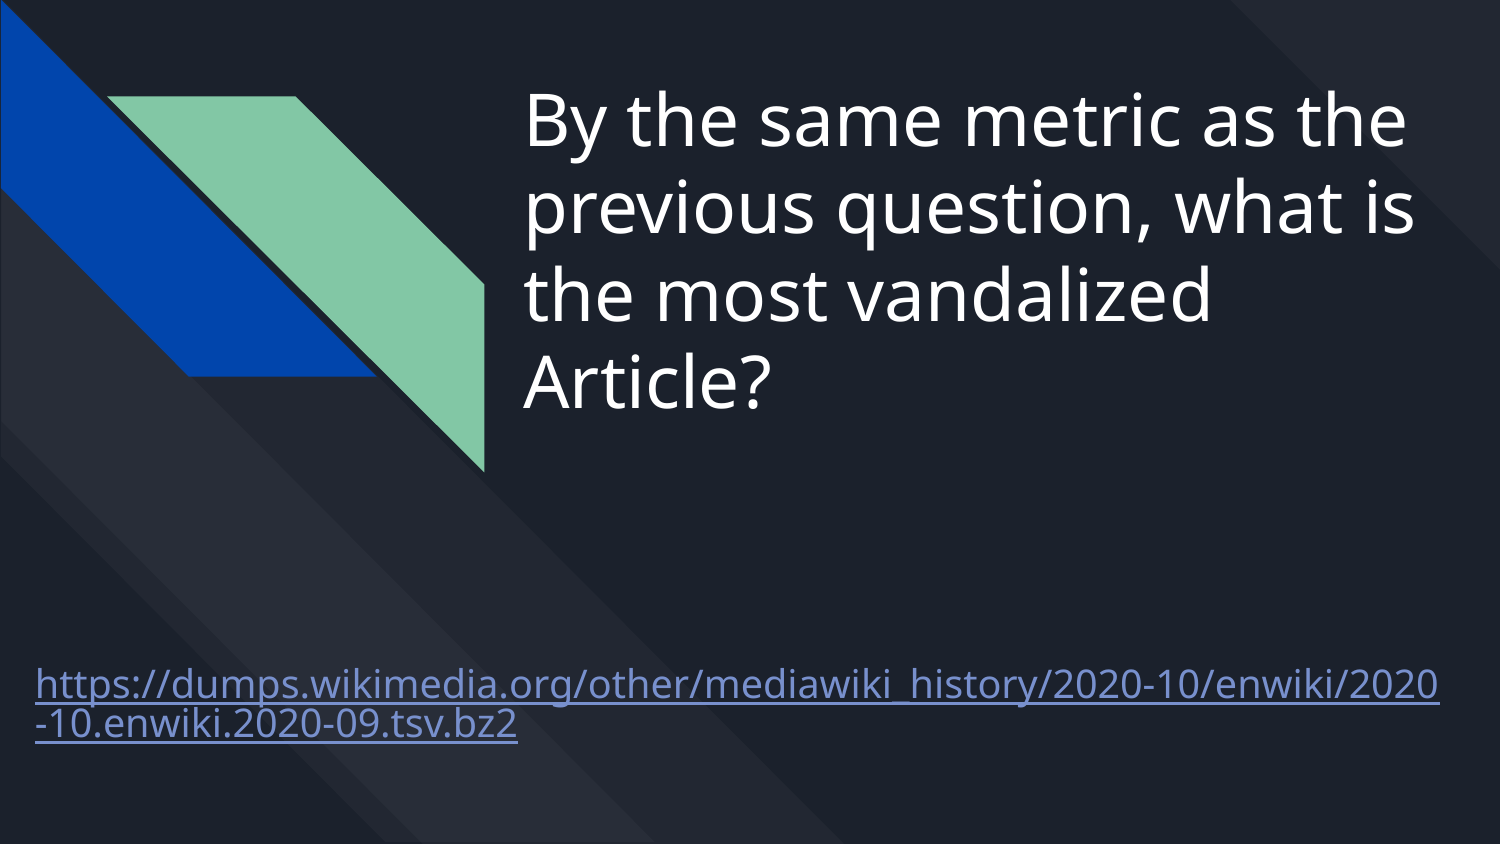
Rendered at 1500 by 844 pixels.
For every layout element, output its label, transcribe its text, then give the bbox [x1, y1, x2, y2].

subtitle https://dumps.wikimedia.org/other/mediawiki_history/2020-10/enwiki/2020-10.enwiki.2020-09.tsv.bz2 [19, 643, 1463, 771]
title By the same metric as the previous question, what is the most vandalized Article? [508, 58, 1470, 474]
